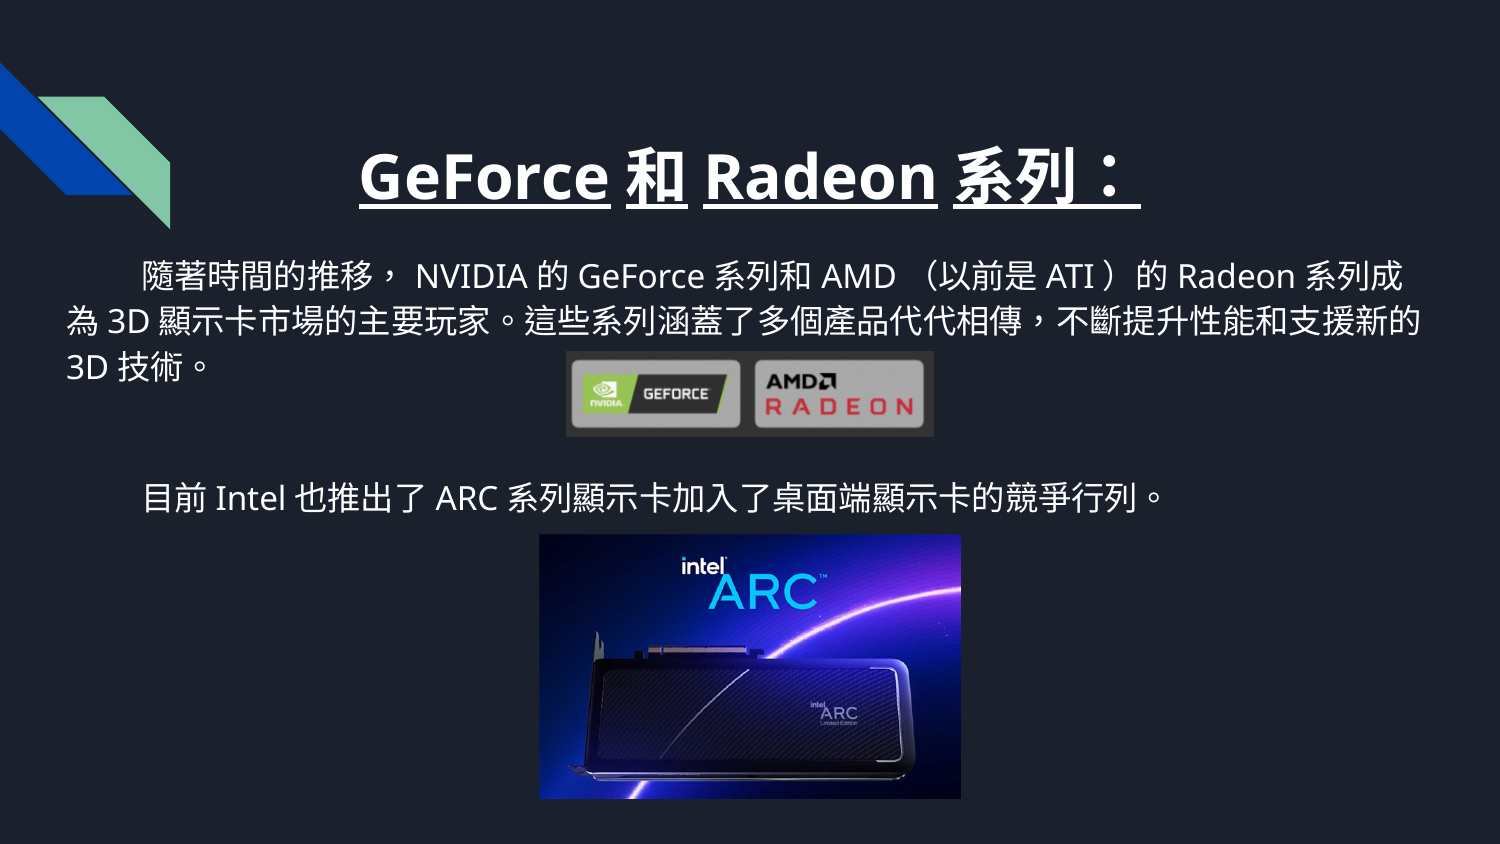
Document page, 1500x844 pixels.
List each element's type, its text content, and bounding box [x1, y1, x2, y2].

picture [566, 350, 934, 437]
list 隨著時間的推移，NVIDIA的GeForce系列和AMD（以前是ATI）的Radeon系列成為3D顯示卡市場的主要玩家。這些系列涵蓋了多個產品代代相傳，不斷提升性能和支援新的3D技術。 目前Intel也推出了ARC系列顯示卡加入了桌面端顯示卡的競爭行列。 [51, 233, 1449, 675]
text_box GeForce和Radeon系列： [161, 110, 1339, 211]
picture [538, 534, 962, 799]
